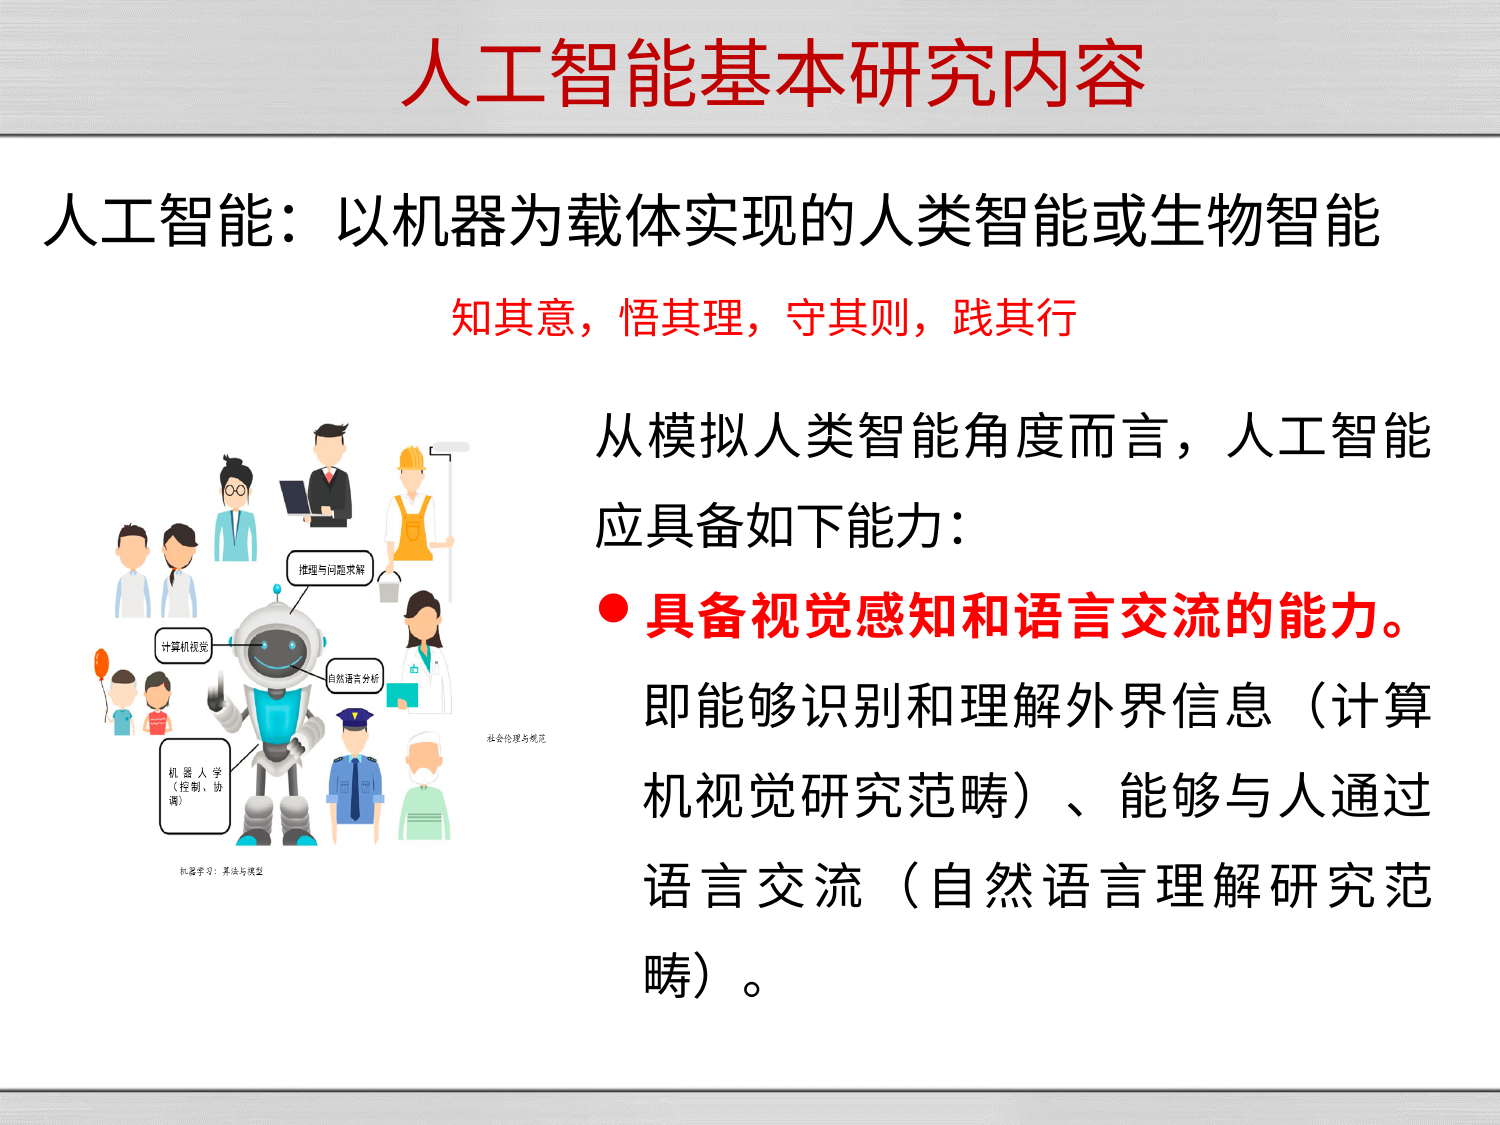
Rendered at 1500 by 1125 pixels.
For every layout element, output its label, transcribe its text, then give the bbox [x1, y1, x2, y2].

title 人工智能基本研究内容 [87, 15, 1461, 124]
text_box 知其意，悟其理，守其则，践其行 [436, 284, 1093, 350]
text_box 人工智能：以机器为载体实现的人类智能或生物智能 [26, 176, 1406, 262]
picture [0, 0, 1500, 1125]
text_box 从模拟人类智能角度而言，人工智能应具备如下能力： 具备视觉感知和语言交流的能力。即能够识别和理解外界信息（计算机视觉研究范畴）、能够与人通过语言交流（自然语言理解研究范畴）。 [580, 366, 1448, 1012]
